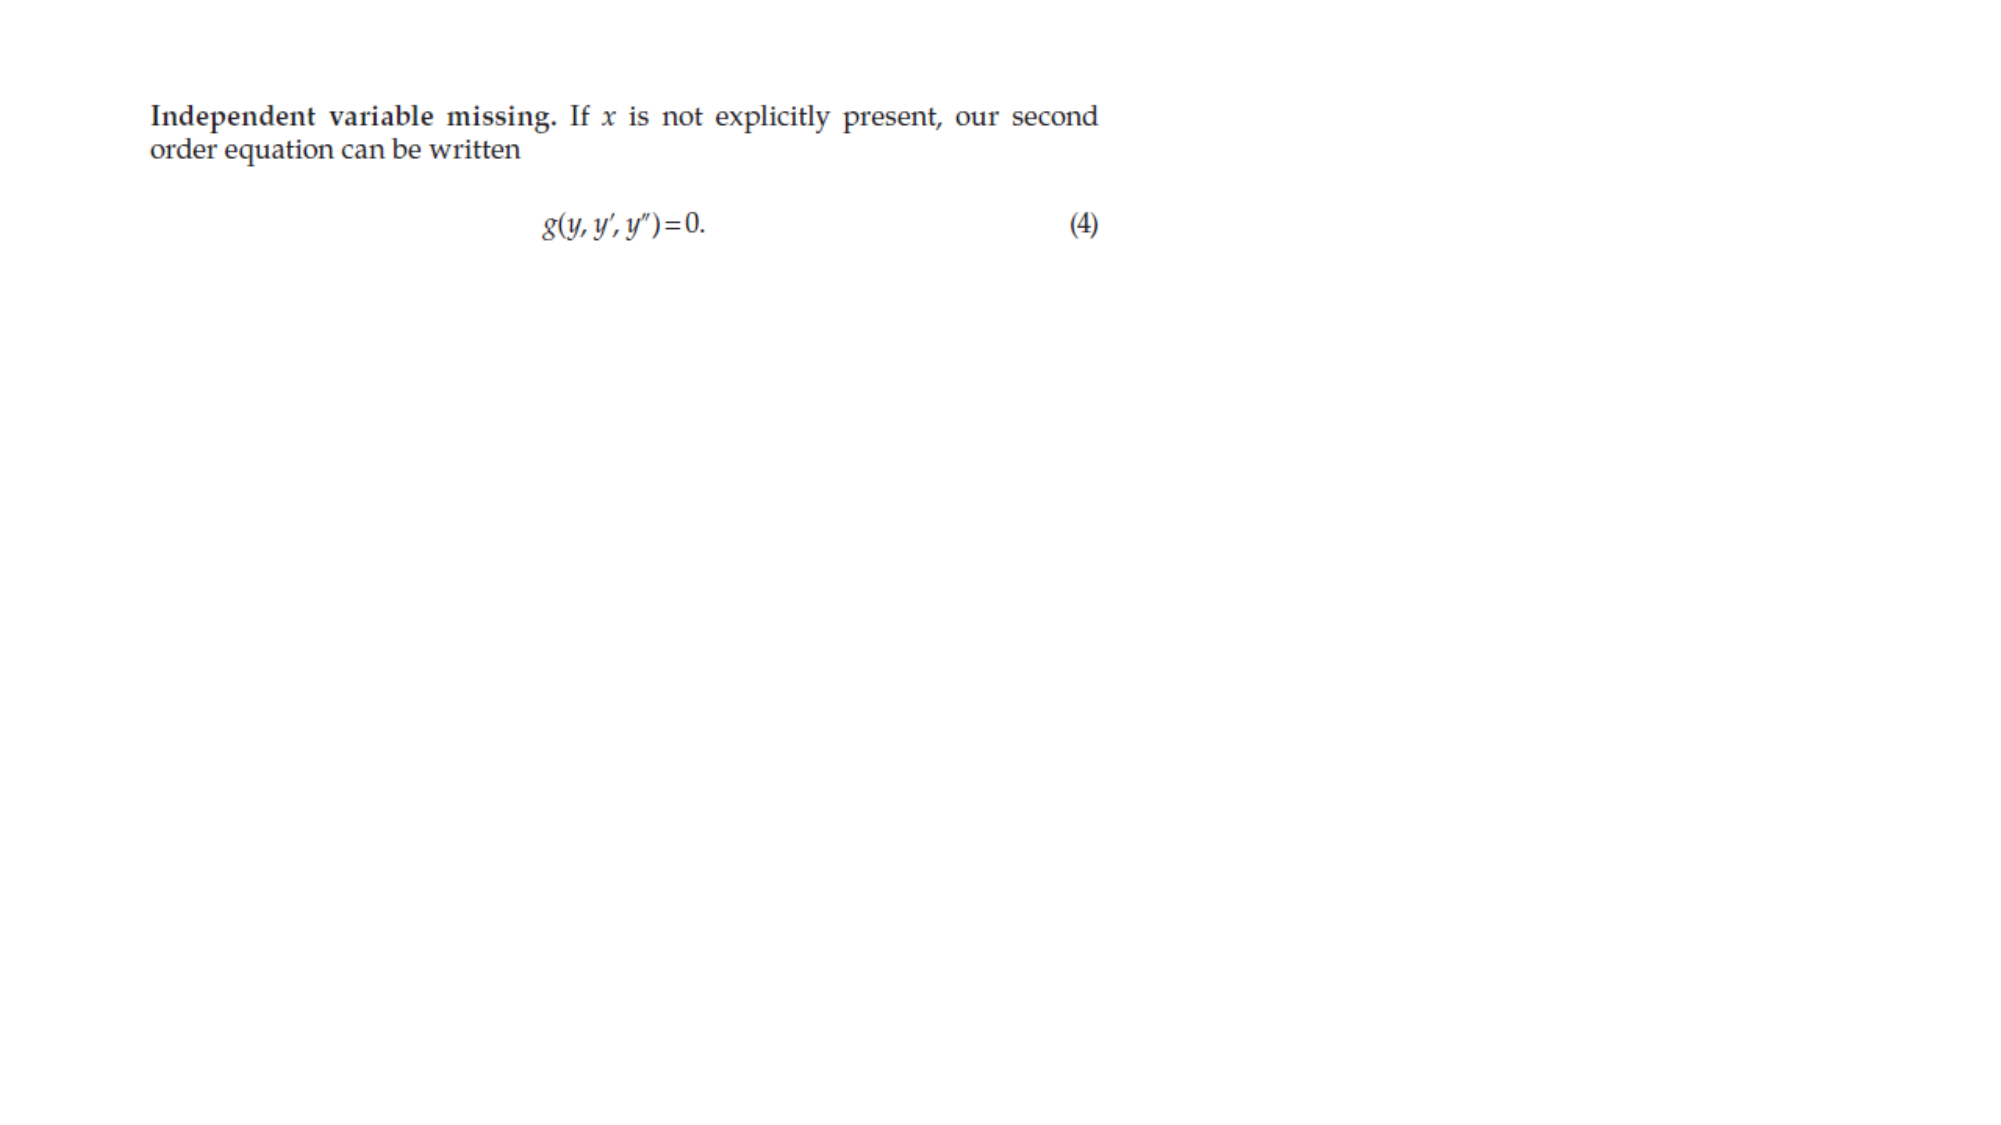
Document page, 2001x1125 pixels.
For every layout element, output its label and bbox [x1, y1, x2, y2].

picture [144, 88, 1140, 258]
